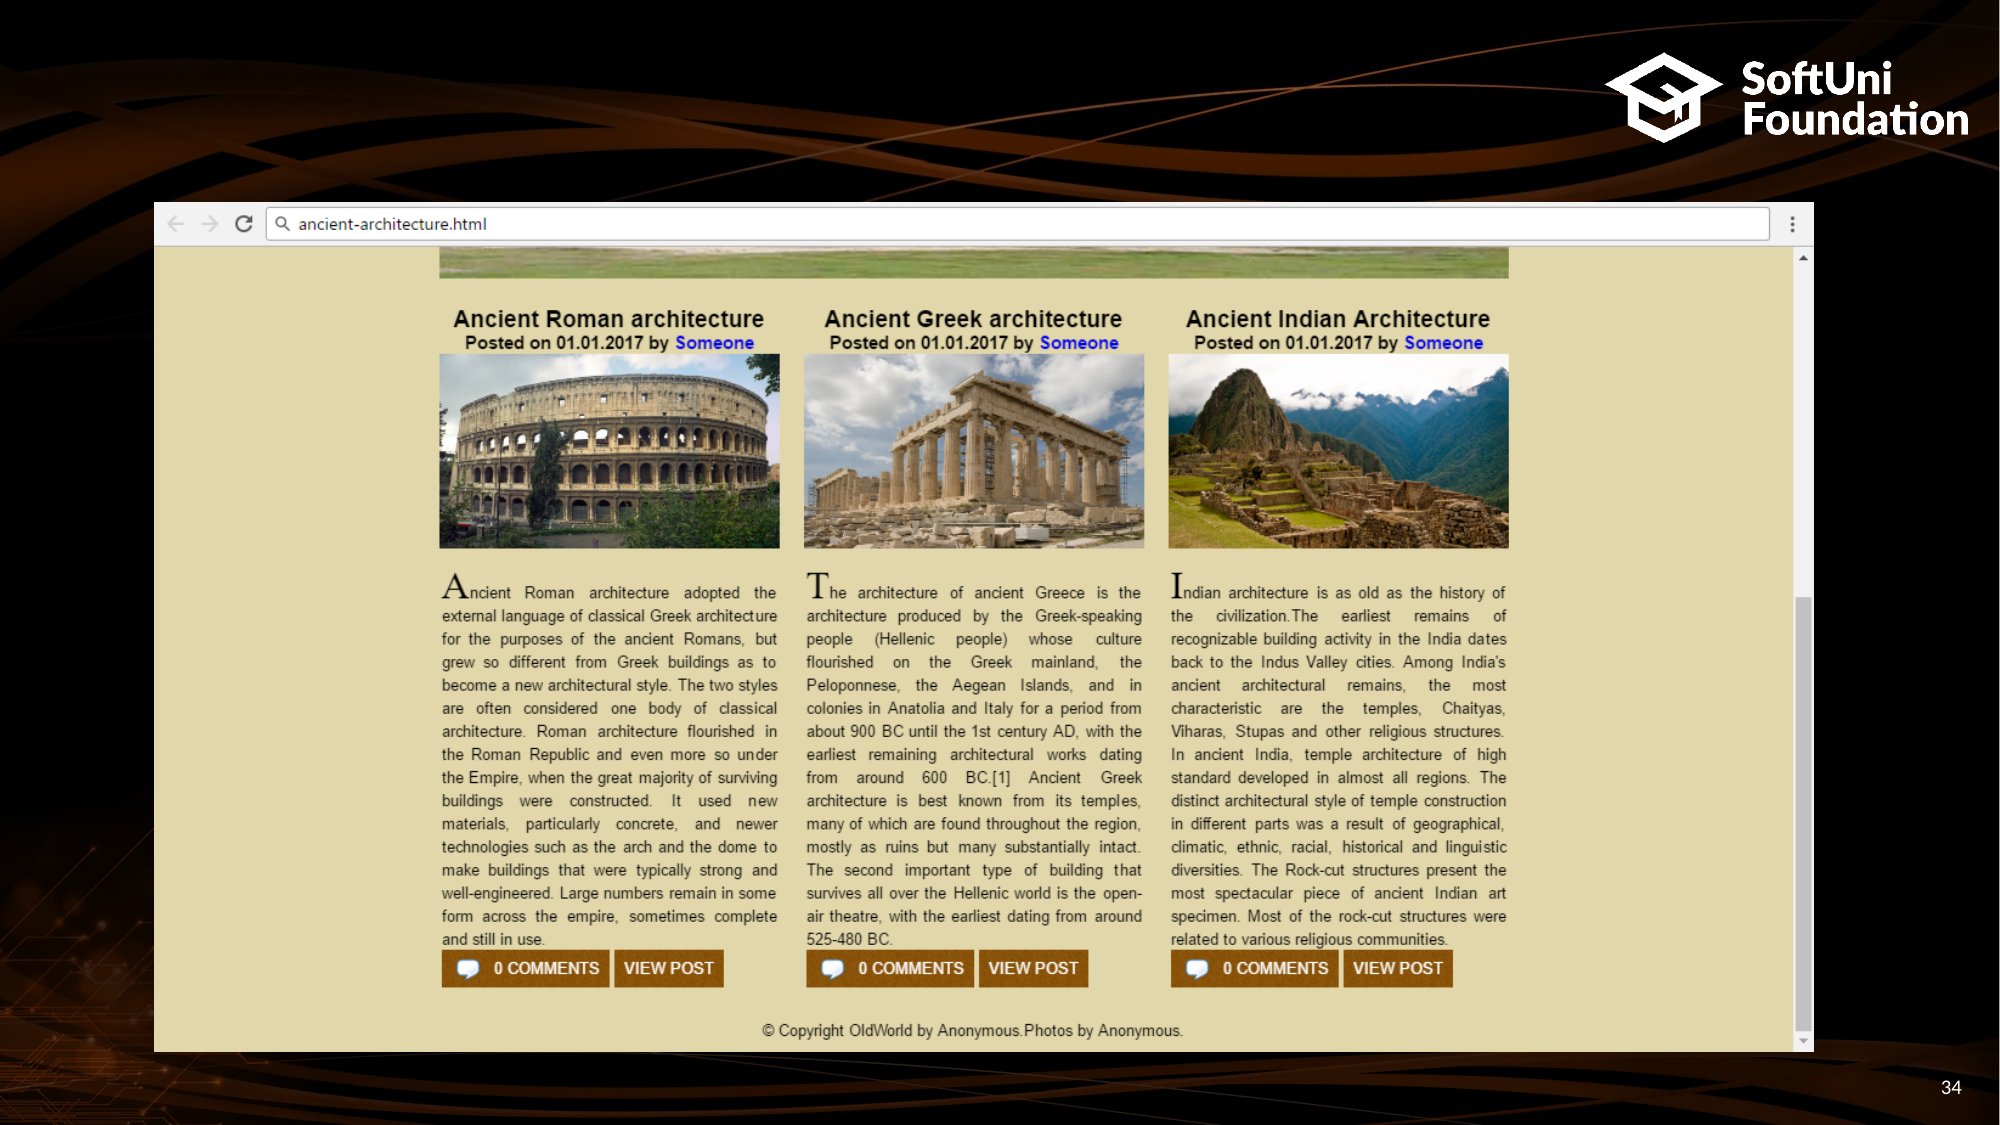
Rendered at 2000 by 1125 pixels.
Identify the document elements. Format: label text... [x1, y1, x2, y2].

picture [0, 0, 2000, 1125]
slide_number 34 [1897, 1070, 1968, 1103]
